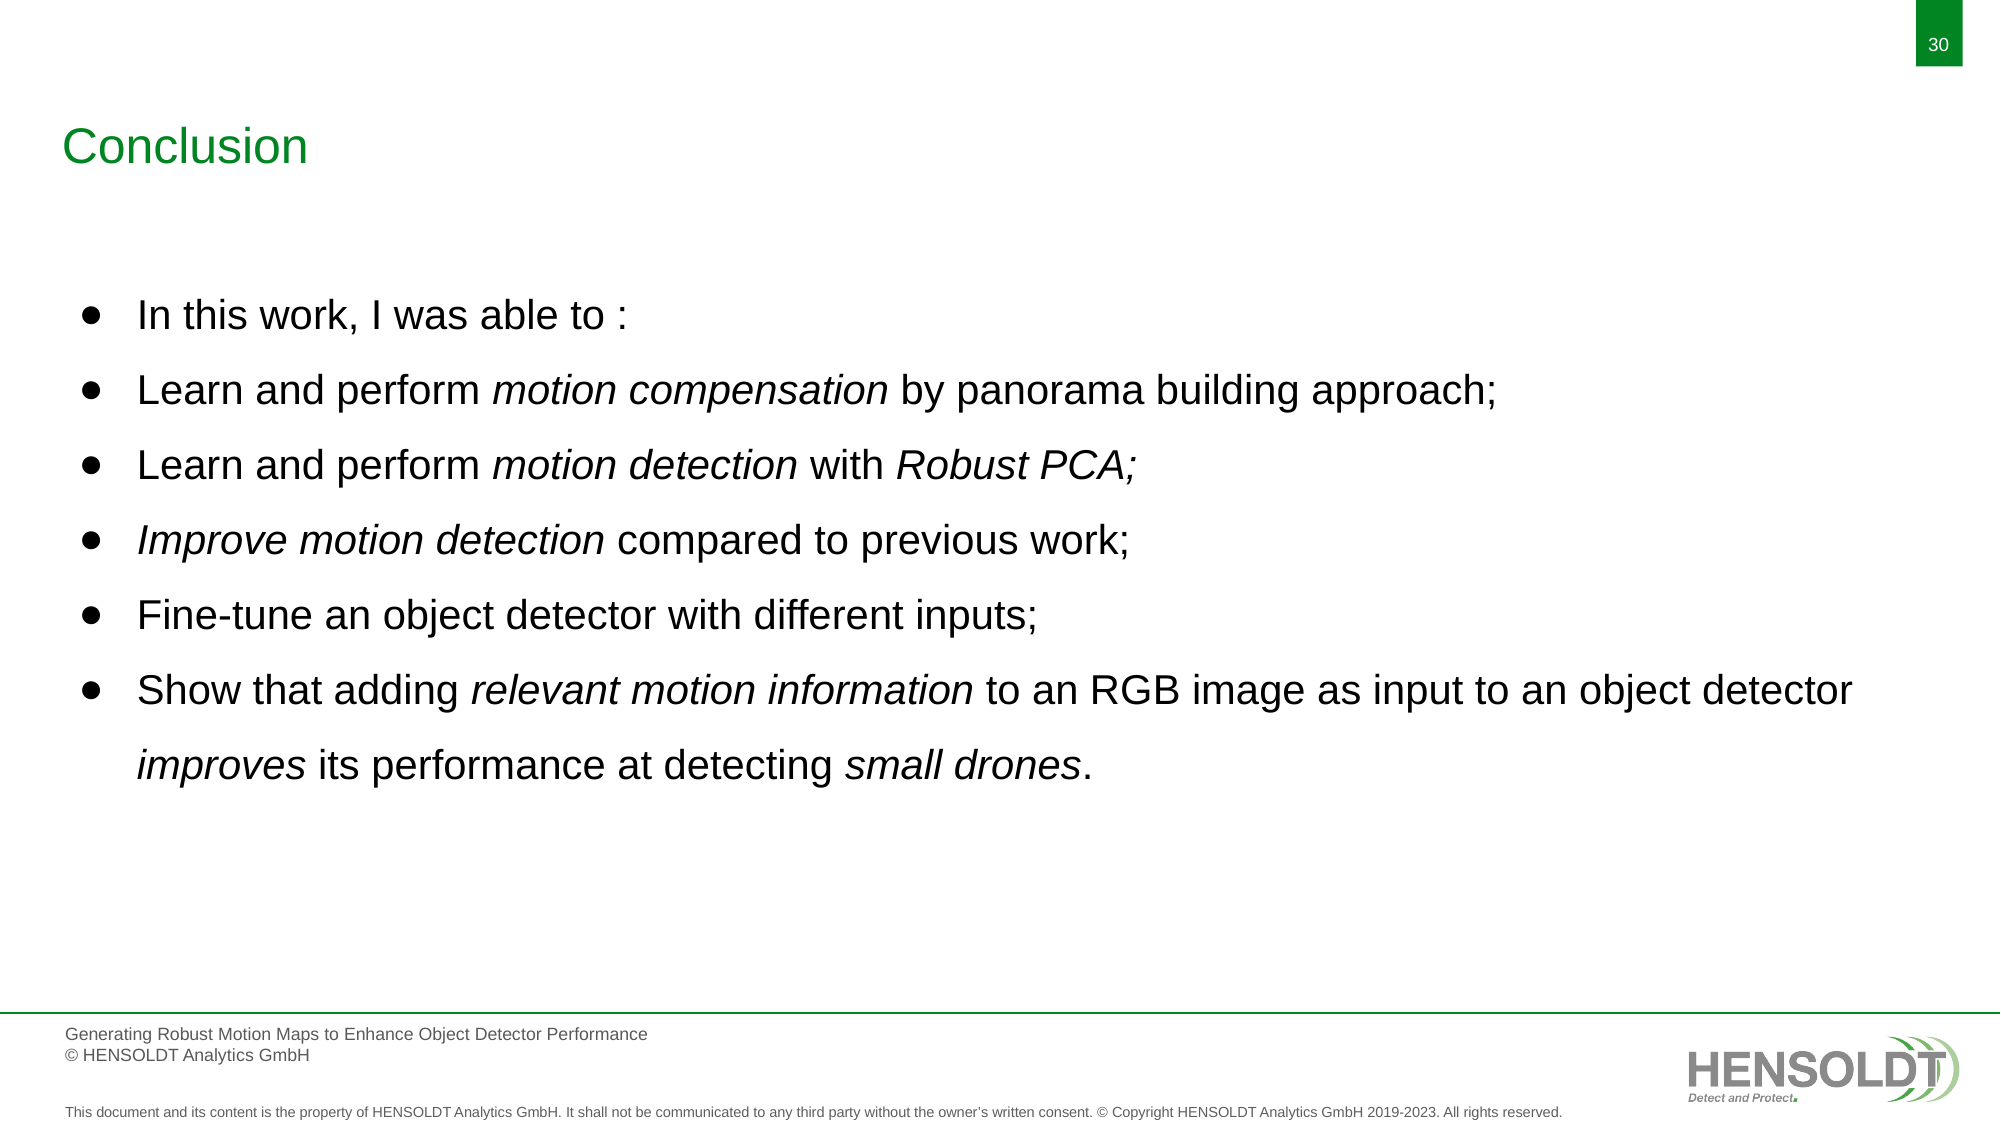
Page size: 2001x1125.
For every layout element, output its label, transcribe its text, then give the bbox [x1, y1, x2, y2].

text_box Conclusion [46, 118, 1772, 178]
text_box In this work, I was able to : Learn and perform motion compensation by panorama building approach; Learn and perform motion detection with Robust PCA; Improve motion detection compared to previous work; Fine-tune an object detector with different inputs; Show that adding relevant motion information to an RGB image as input to an object detector improves its performance at detecting small drones. [47, 255, 1890, 1006]
picture [1634, 1004, 2001, 1125]
